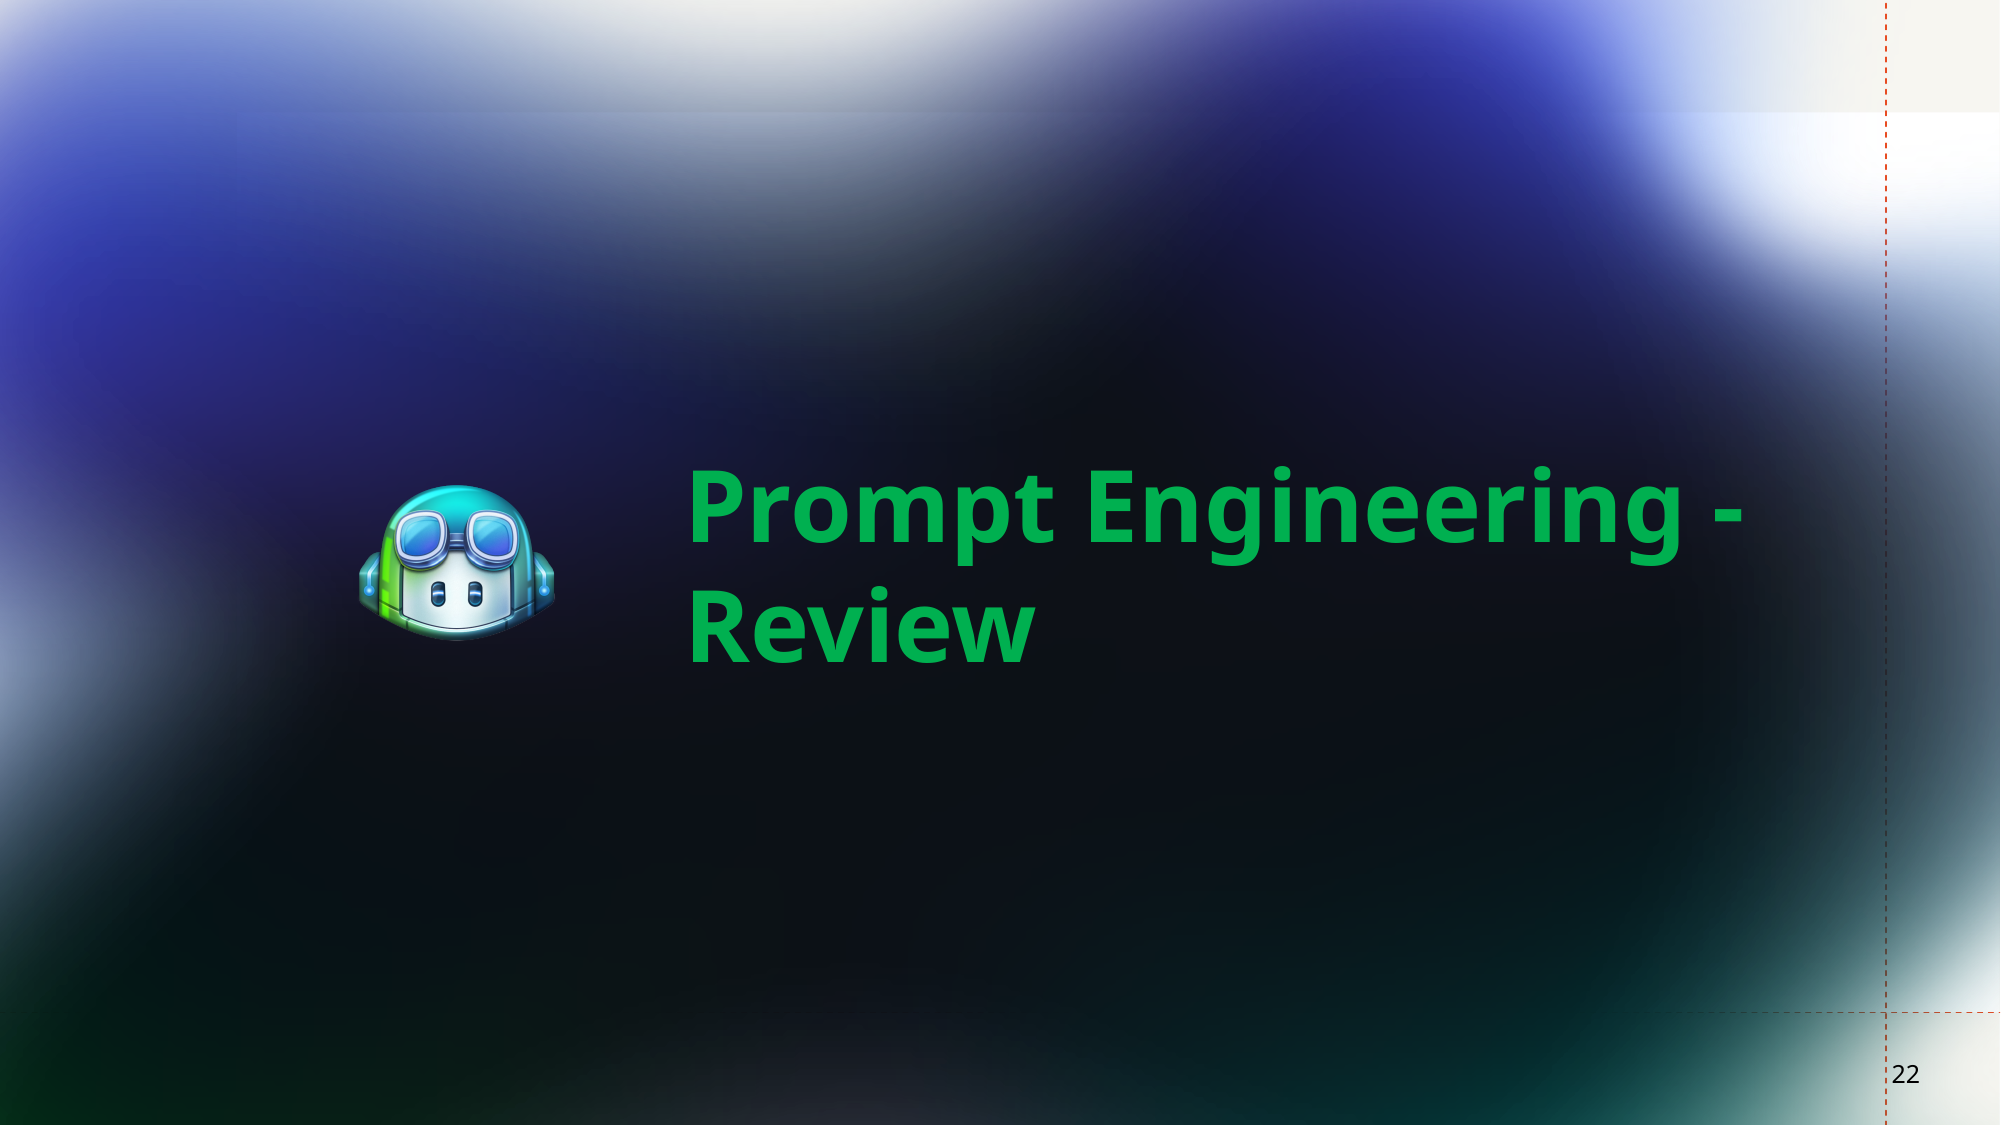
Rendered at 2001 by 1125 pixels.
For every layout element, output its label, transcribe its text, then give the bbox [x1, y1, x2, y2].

title Prompt Engineering - Review [664, 459, 1872, 666]
picture [0, 0, 2000, 1125]
slide_number 22 [1871, 1038, 1992, 1125]
